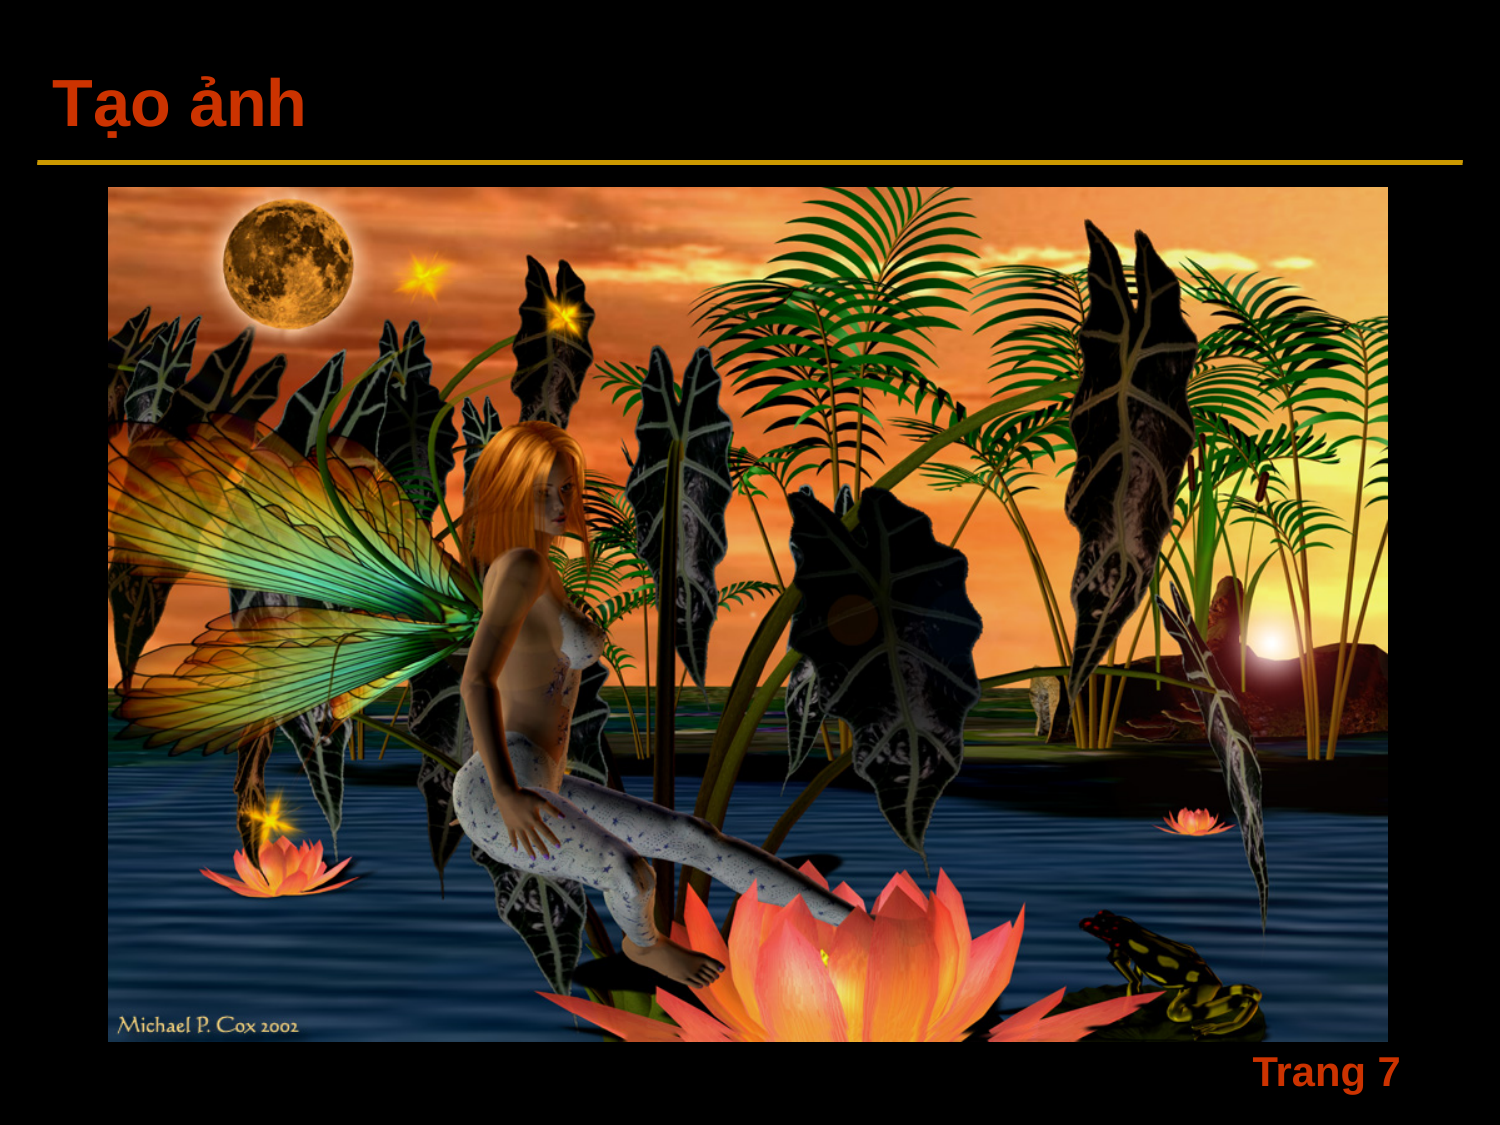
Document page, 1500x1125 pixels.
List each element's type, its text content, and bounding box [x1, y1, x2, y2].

slide_number Trang 7 [1237, 1037, 1463, 1113]
picture [108, 187, 1388, 1042]
title Tạo ảnh [37, 50, 1463, 150]
